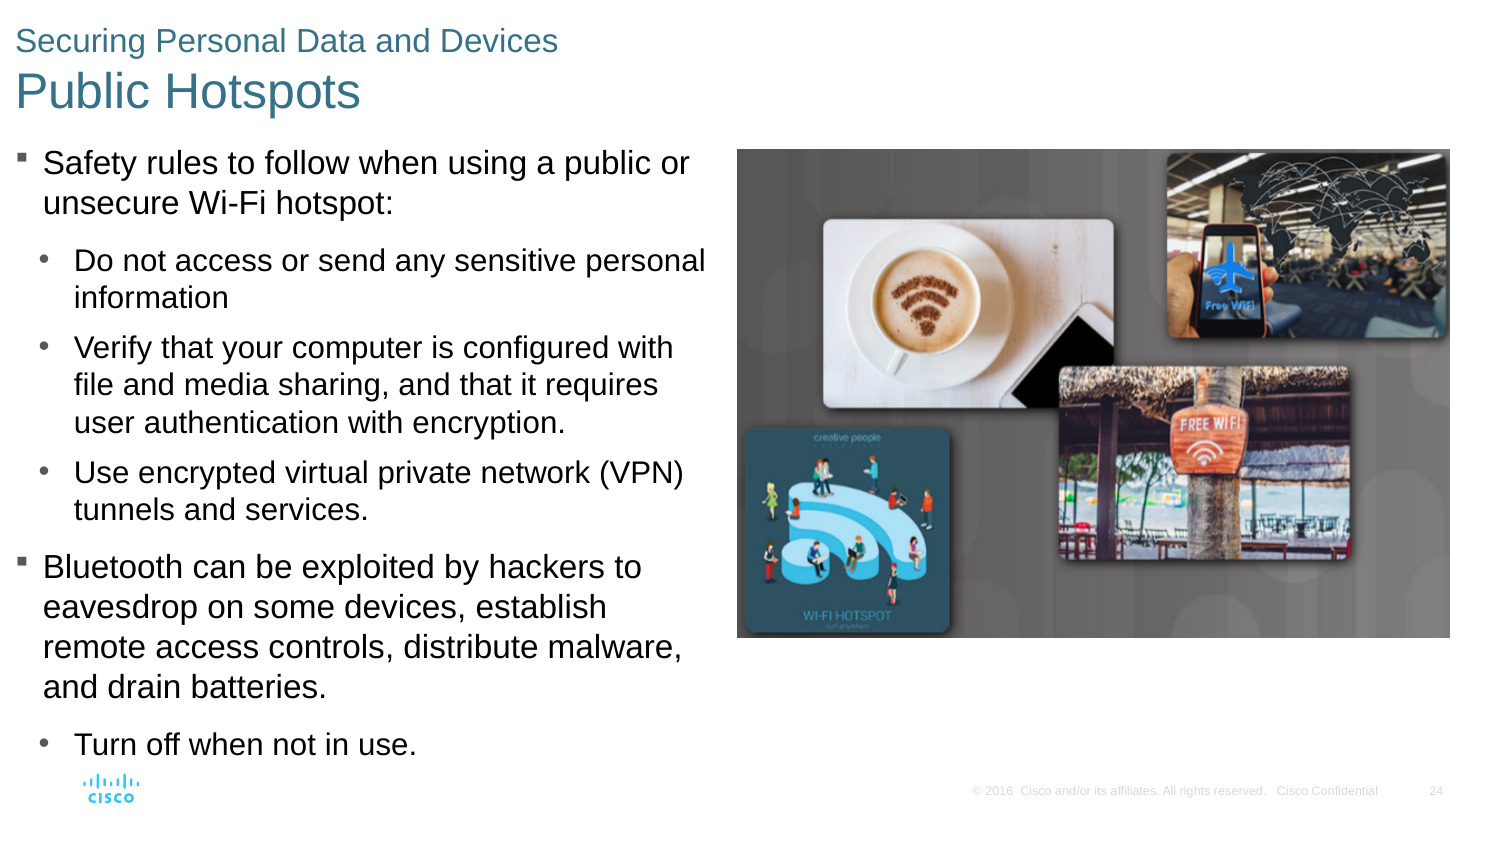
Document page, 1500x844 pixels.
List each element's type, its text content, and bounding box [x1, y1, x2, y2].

list Safety rules to follow when using a public or unsecure Wi-Fi hotspot: Do not access or send any sensitive personal information Verify that your computer is configured with file and media sharing, and that it requires user authentication with encryption. Use encrypted virtual private network (VPN) tunnels and services. Bluetooth can be exploited by hackers to eavesdrop on some devices, establish remote access controls, distribute malware, and drain batteries. Turn off when not in use. [0, 133, 738, 678]
picture [737, 149, 1451, 639]
title Securing Personal Data and Devices Public Hotspots [0, 6, 1500, 131]
